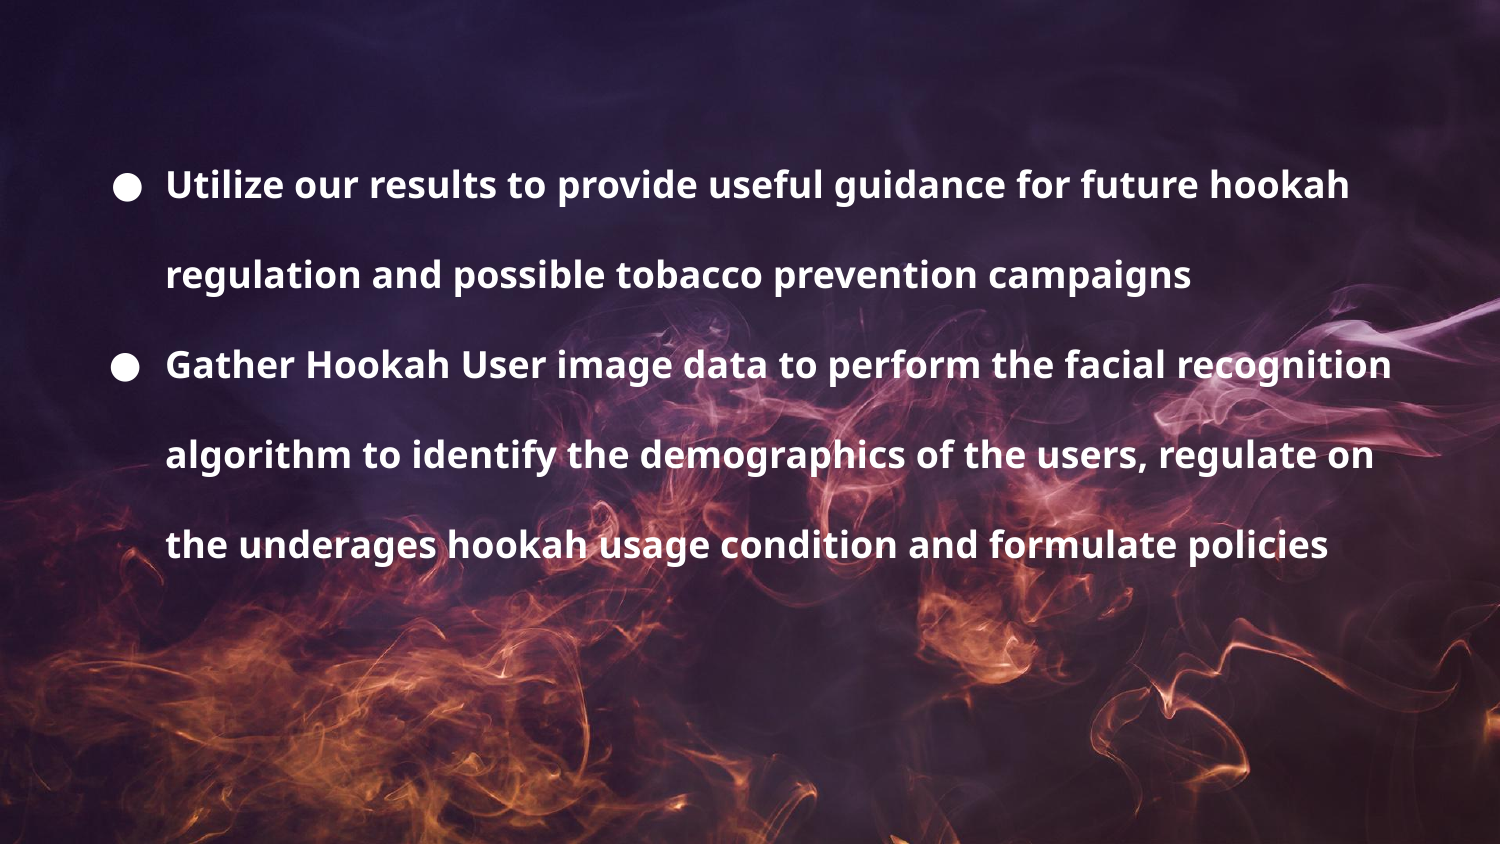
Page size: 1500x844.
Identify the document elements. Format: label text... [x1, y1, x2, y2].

text_box Utilize our results to provide useful guidance for future hookah regulation and possible tobacco prevention campaigns Gather Hookah User image data to perform the facial recognition algorithm to identify the demographics of the users, regulate on the underages hookah usage condition and formulate policies [75, 55, 1425, 721]
picture [0, 0, 1500, 844]
